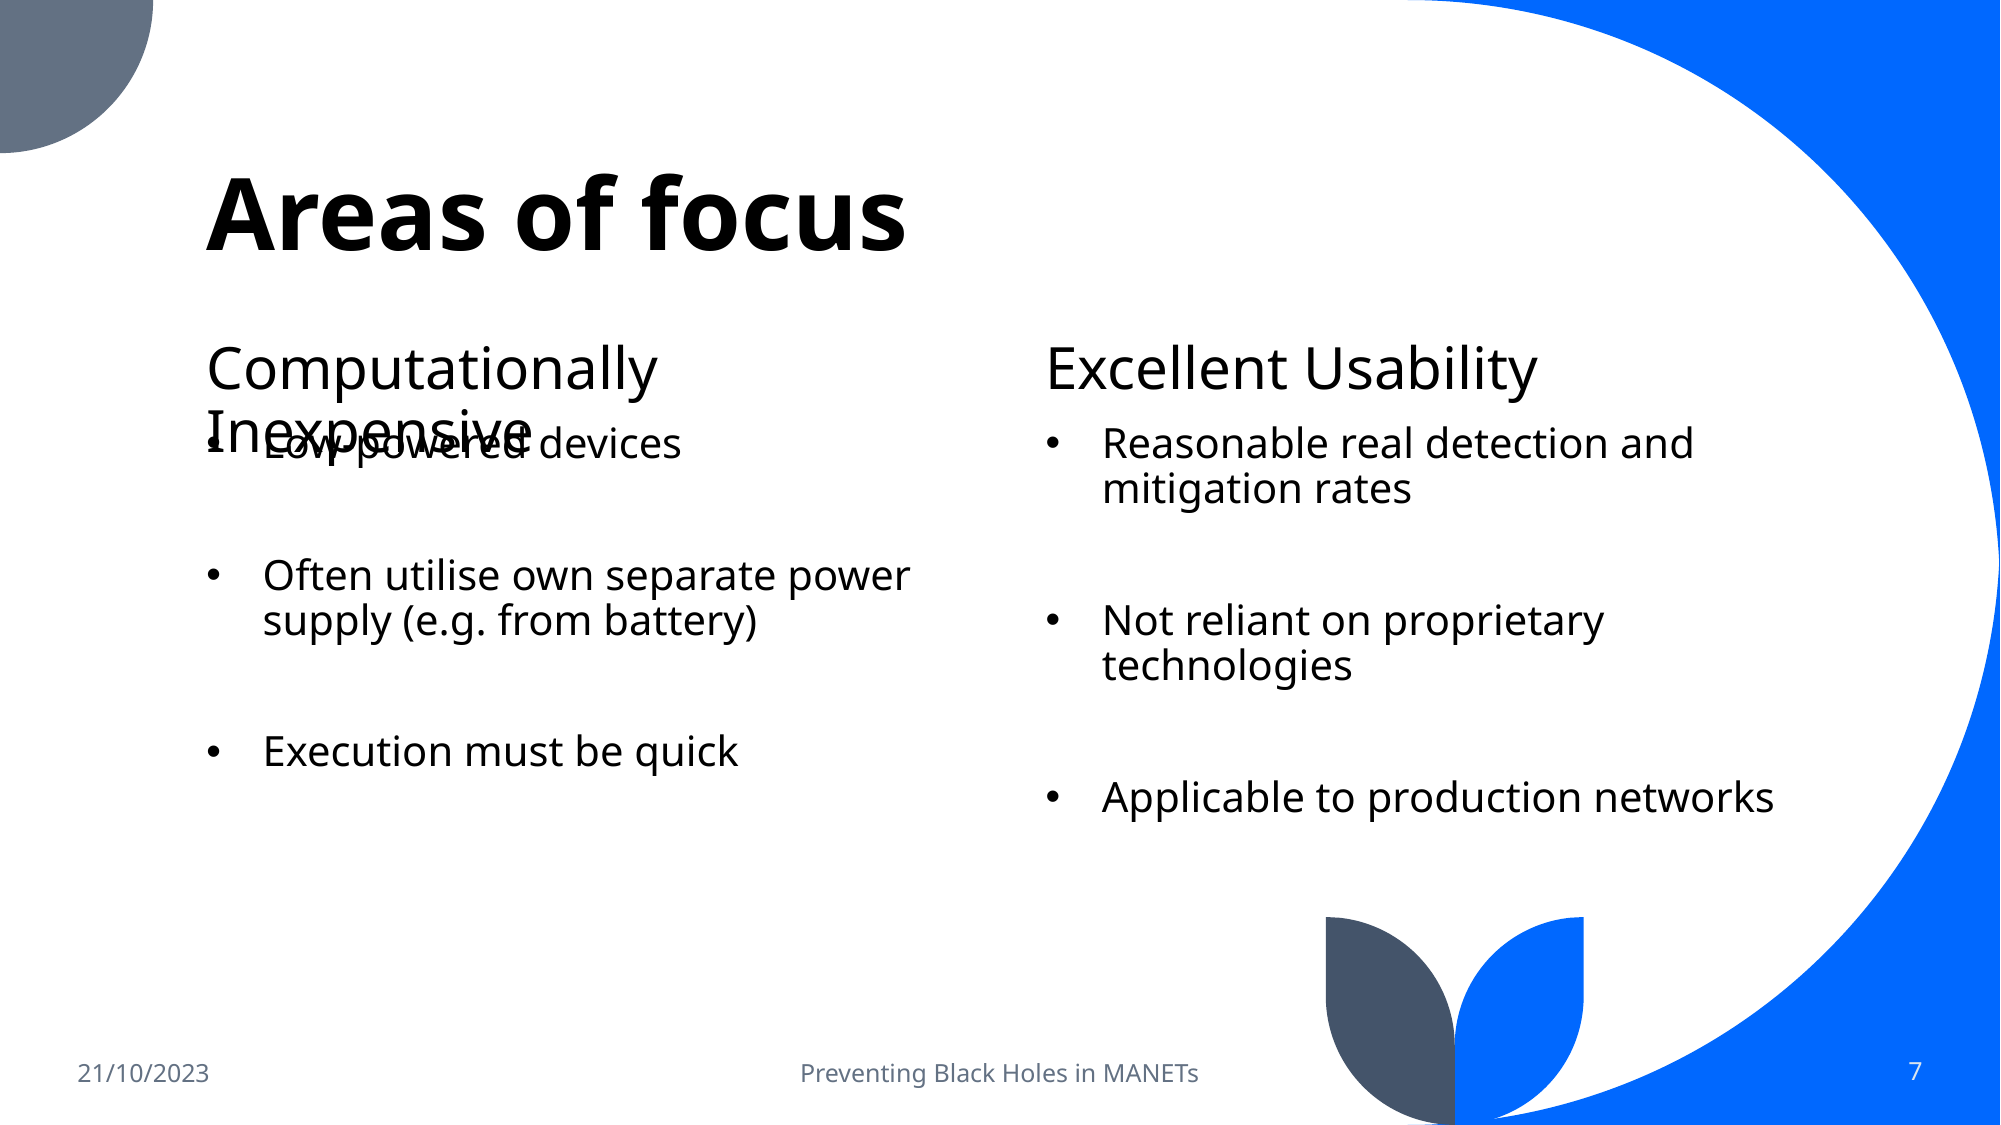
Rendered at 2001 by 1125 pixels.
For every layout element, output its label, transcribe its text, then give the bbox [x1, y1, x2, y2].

list Computationally Inexpensive [191, 332, 957, 409]
list Low-powered devices Often utilise own separate power supply (e.g. from battery) Execution must be quick [191, 414, 957, 879]
title Areas of focus [191, 22, 1796, 280]
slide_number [62, 1042, 513, 1103]
footer Preventing Black Holes in MANETs [662, 1042, 1338, 1103]
list Excellent Usability [1030, 332, 1796, 409]
slide_number 7 [1665, 1042, 1938, 1103]
list Reasonable real detection and mitigation rates Not reliant on proprietary technologies Applicable to production networks [1030, 414, 1796, 879]
